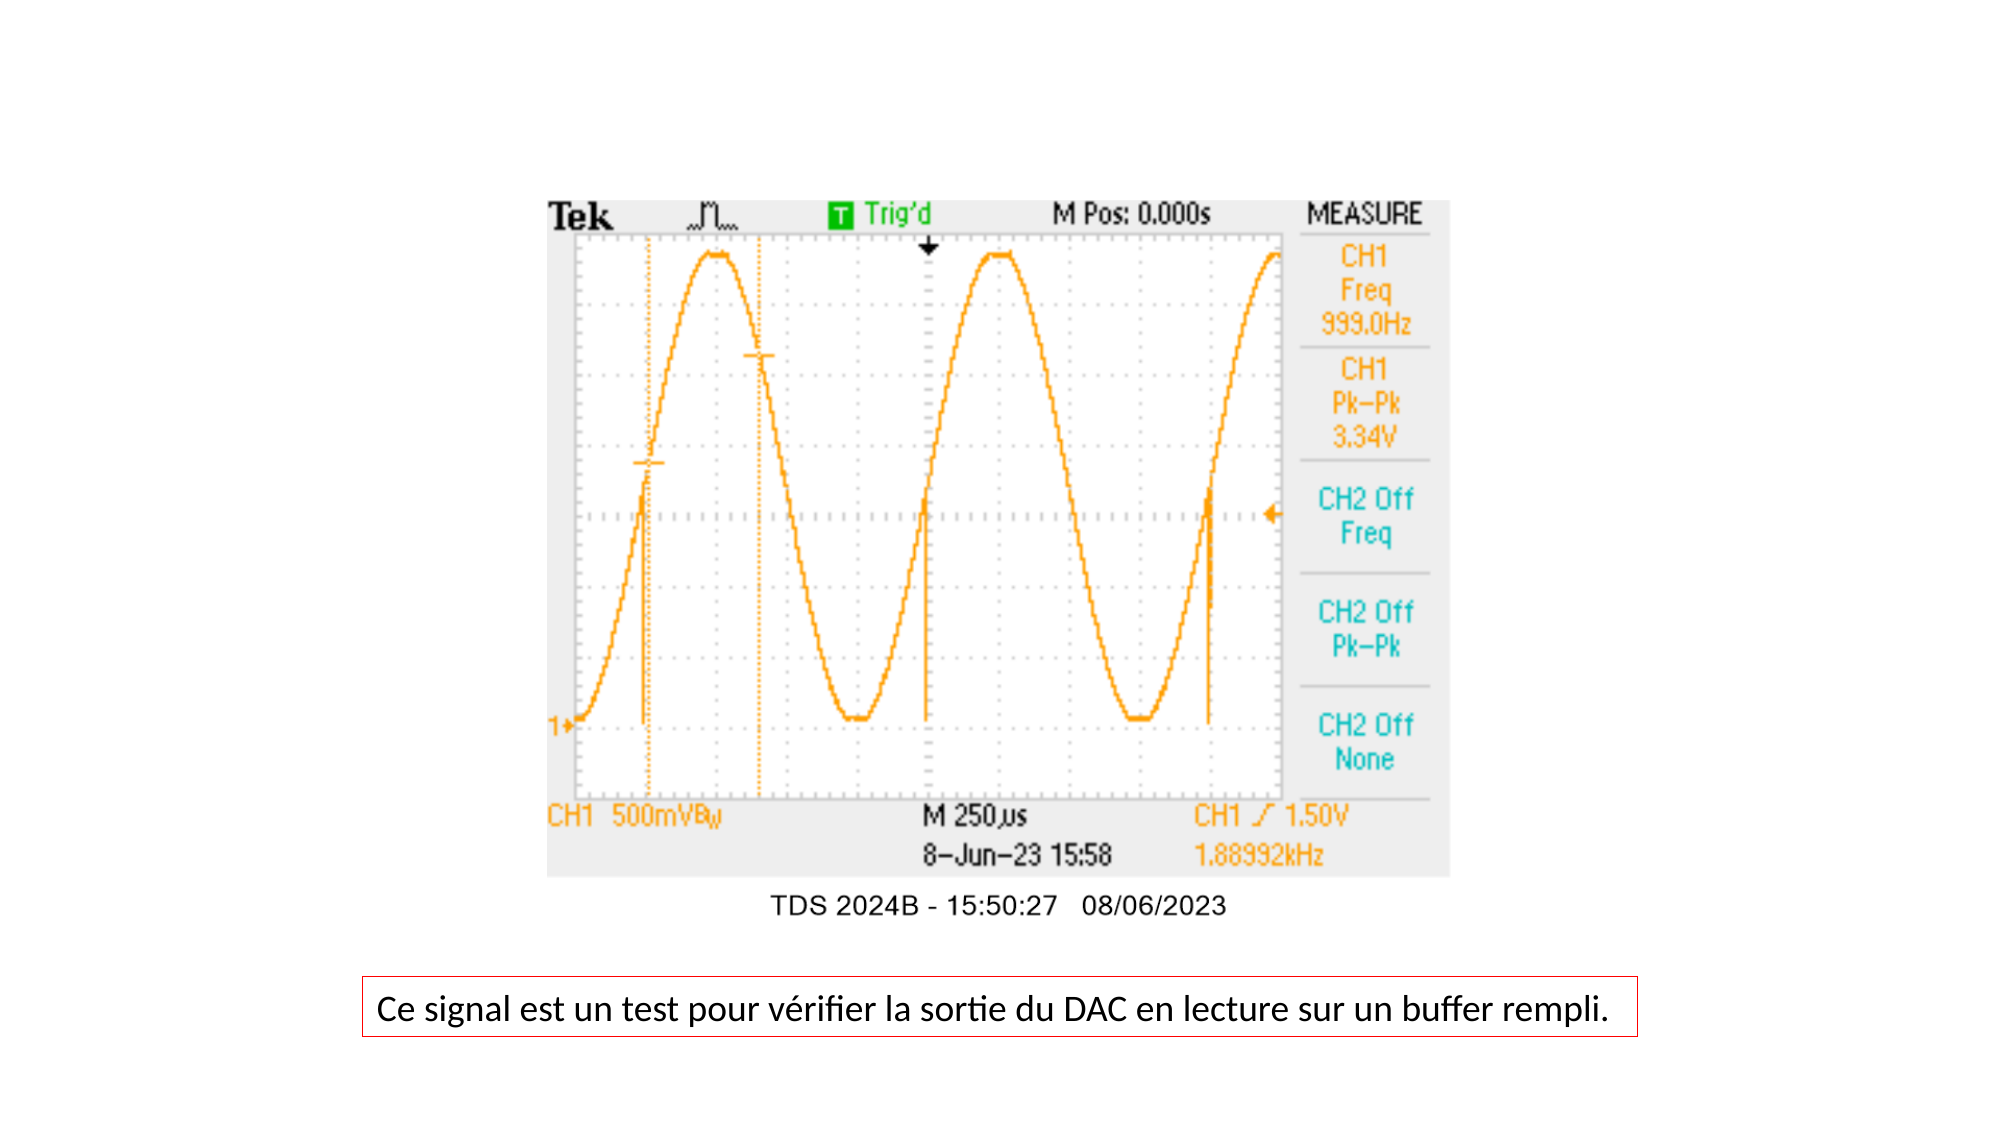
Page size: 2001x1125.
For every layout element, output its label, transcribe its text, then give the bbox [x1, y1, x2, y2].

picture [546, 195, 1454, 930]
text_box Ce signal est un test pour vérifier la sortie du DAC en lecture sur un buffer rempli. [362, 976, 1638, 1037]
